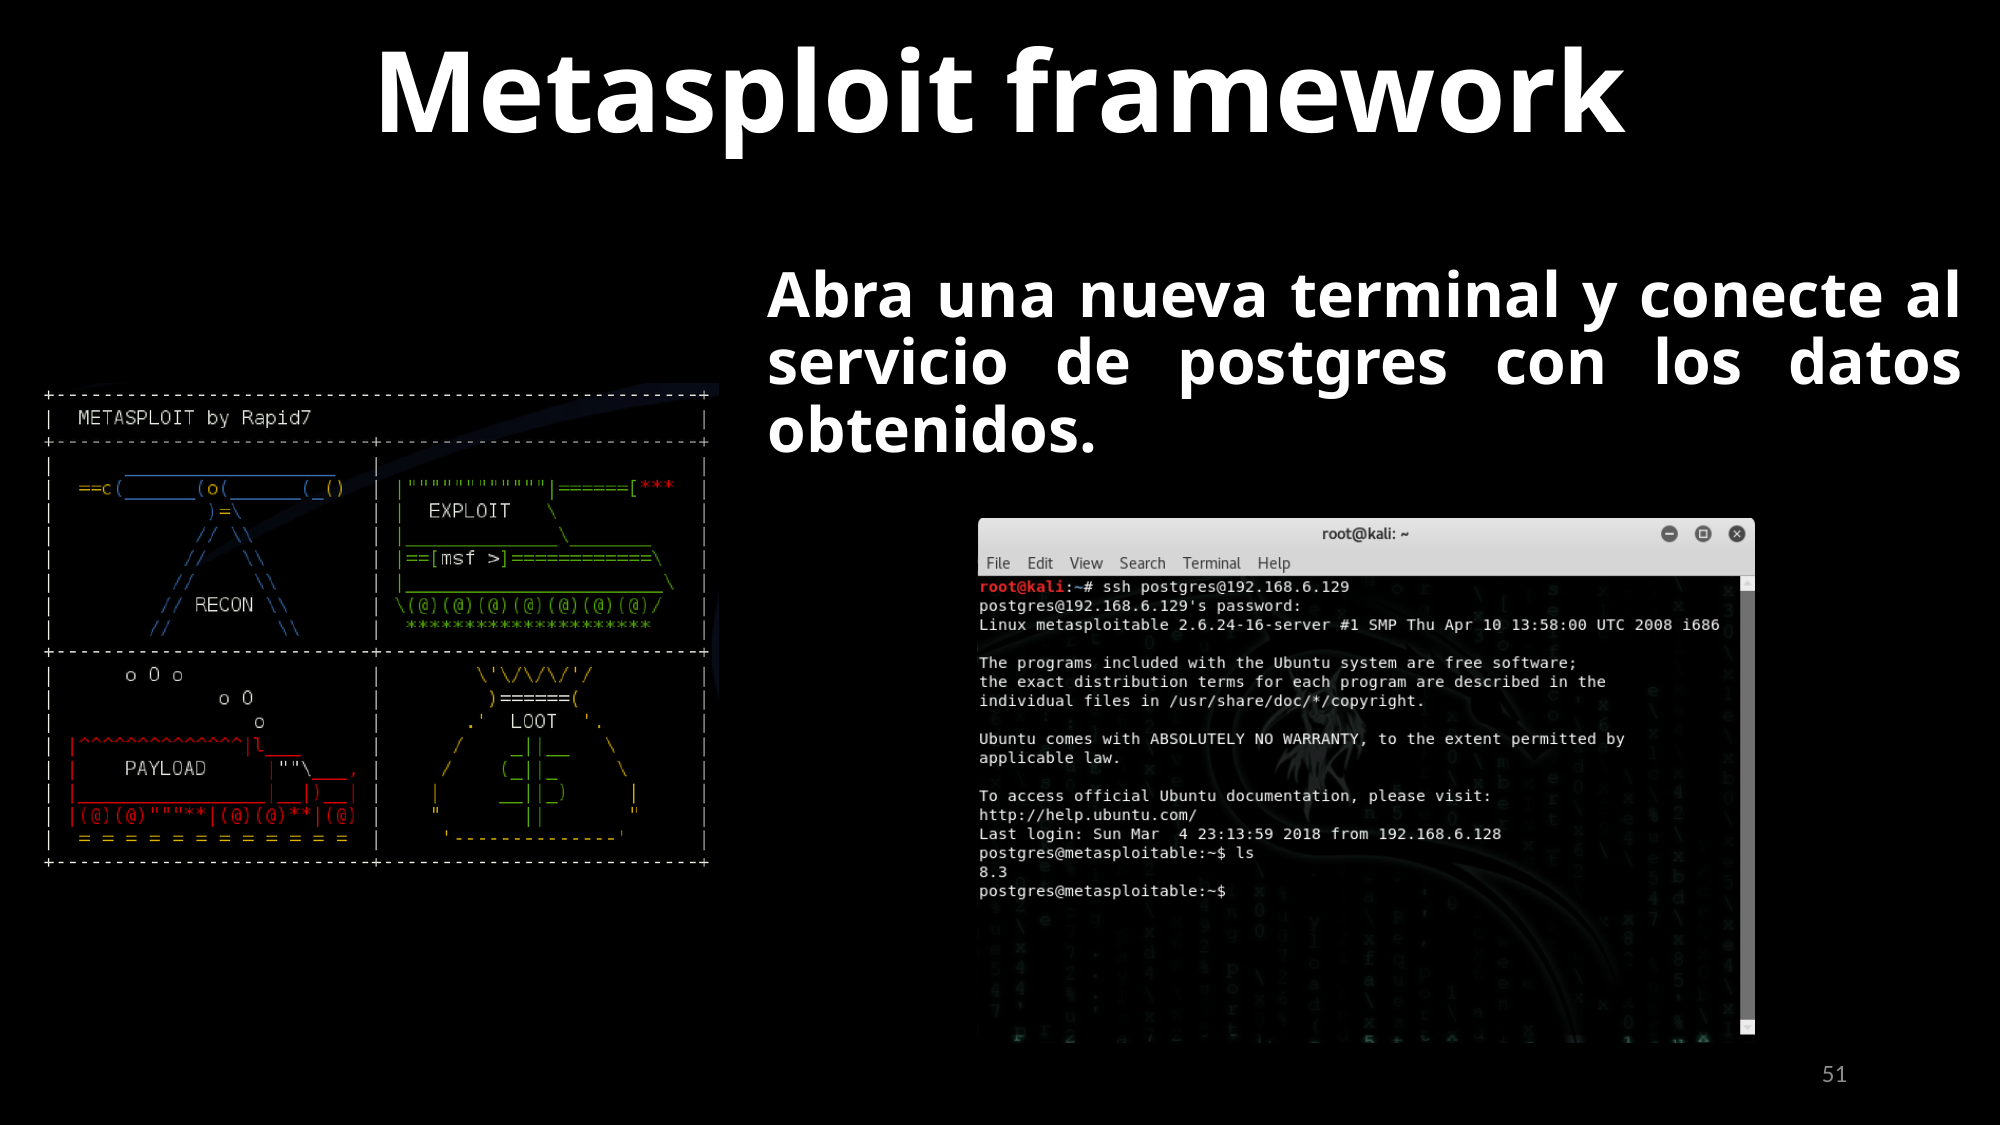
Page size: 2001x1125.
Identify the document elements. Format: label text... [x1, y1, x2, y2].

picture [40, 383, 719, 873]
text_box Metasploit framework [0, 12, 2000, 163]
list Abra una nueva terminal y conecte al servicio de postgres con los datos obtenidos. [752, 255, 1979, 1001]
slide_number 51 [1412, 1042, 1863, 1103]
picture [977, 518, 1755, 1043]
